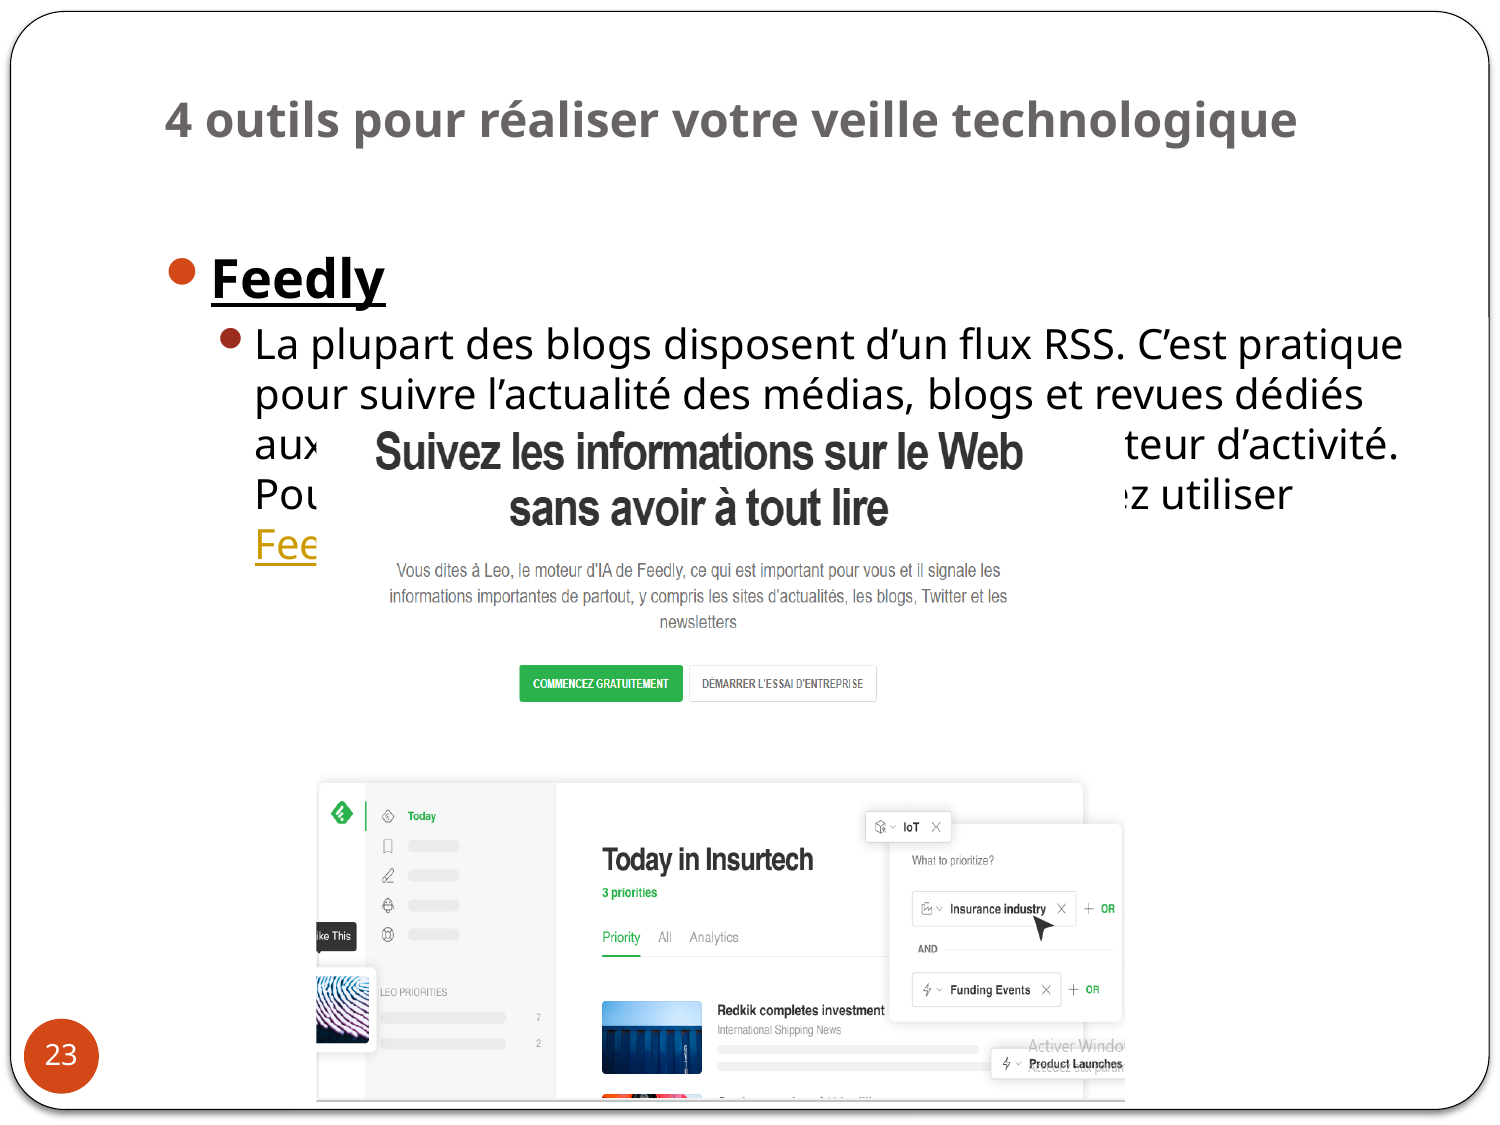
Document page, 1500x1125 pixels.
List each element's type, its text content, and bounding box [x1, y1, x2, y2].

slide_number 23 [23, 1018, 99, 1094]
list Feedly La plupart des blogs disposent d’un flux RSS. C’est pratique pour suivre l’actualité des médias, blogs et revues dédiés aux innovations technologiques de votre secteur d’activité. Pour compiler et classer ces flux, vous pouvez utiliser Feedly [150, 237, 1425, 988]
title 4 outils pour réaliser votre veille technologique [150, 45, 1425, 233]
picture [316, 421, 1126, 1102]
